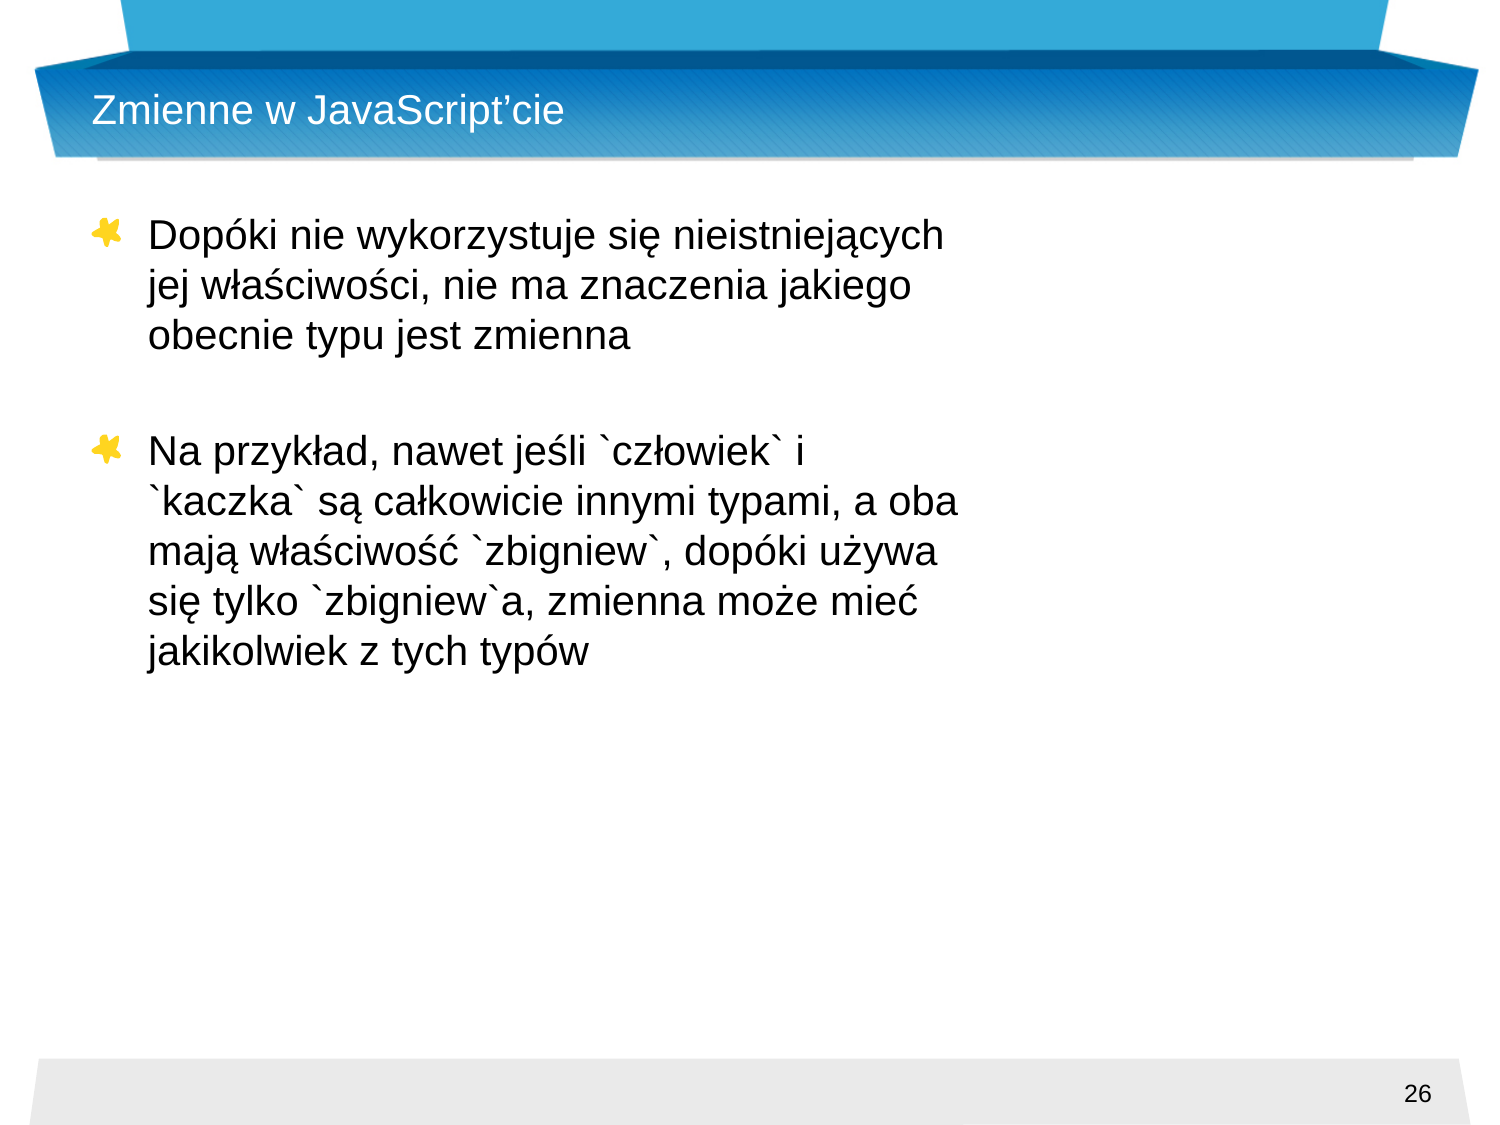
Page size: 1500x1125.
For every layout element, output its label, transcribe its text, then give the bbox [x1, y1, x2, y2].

list Dopóki nie wykorzystuje się nieistniejących jej właściwości, nie ma znaczenia jakiego obecnie typu jest zmienna Na przykład, nawet jeśli `człowiek` i `kaczka` są całkowicie innymi typami, a oba mają właściwość `zbigniew`, dopóki używa się tylko `zbigniew`a, zmienna może mieć jakikolwiek z tych typów [76, 199, 987, 1000]
picture [14, 0, 1500, 211]
title Zmienne w JavaScript’cie [76, 66, 1436, 149]
